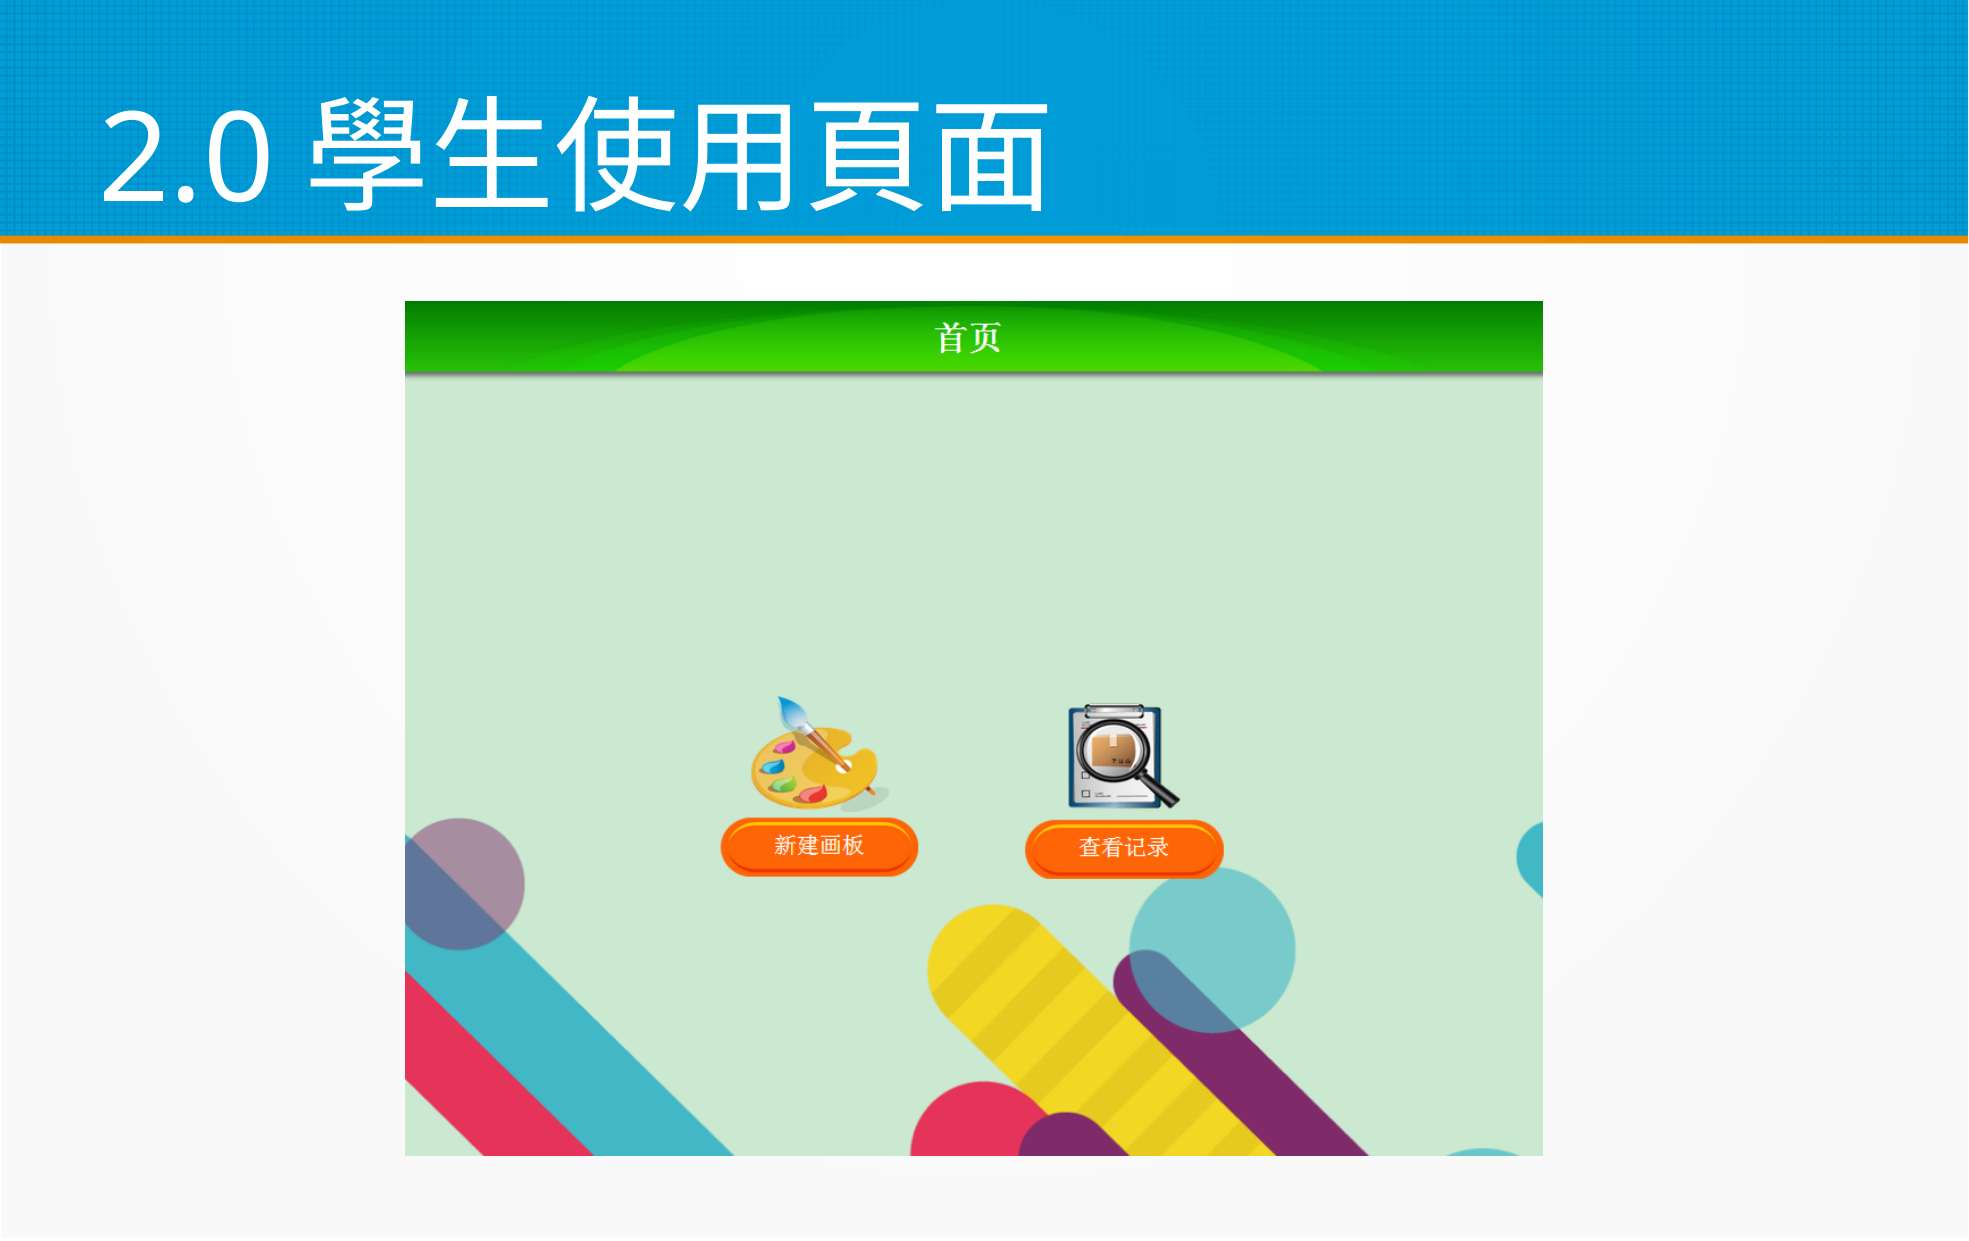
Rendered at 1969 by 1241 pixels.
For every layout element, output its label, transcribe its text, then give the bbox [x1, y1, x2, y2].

picture [0, 236, 1969, 1241]
title 2.0學生使用頁面 [98, 19, 1870, 227]
